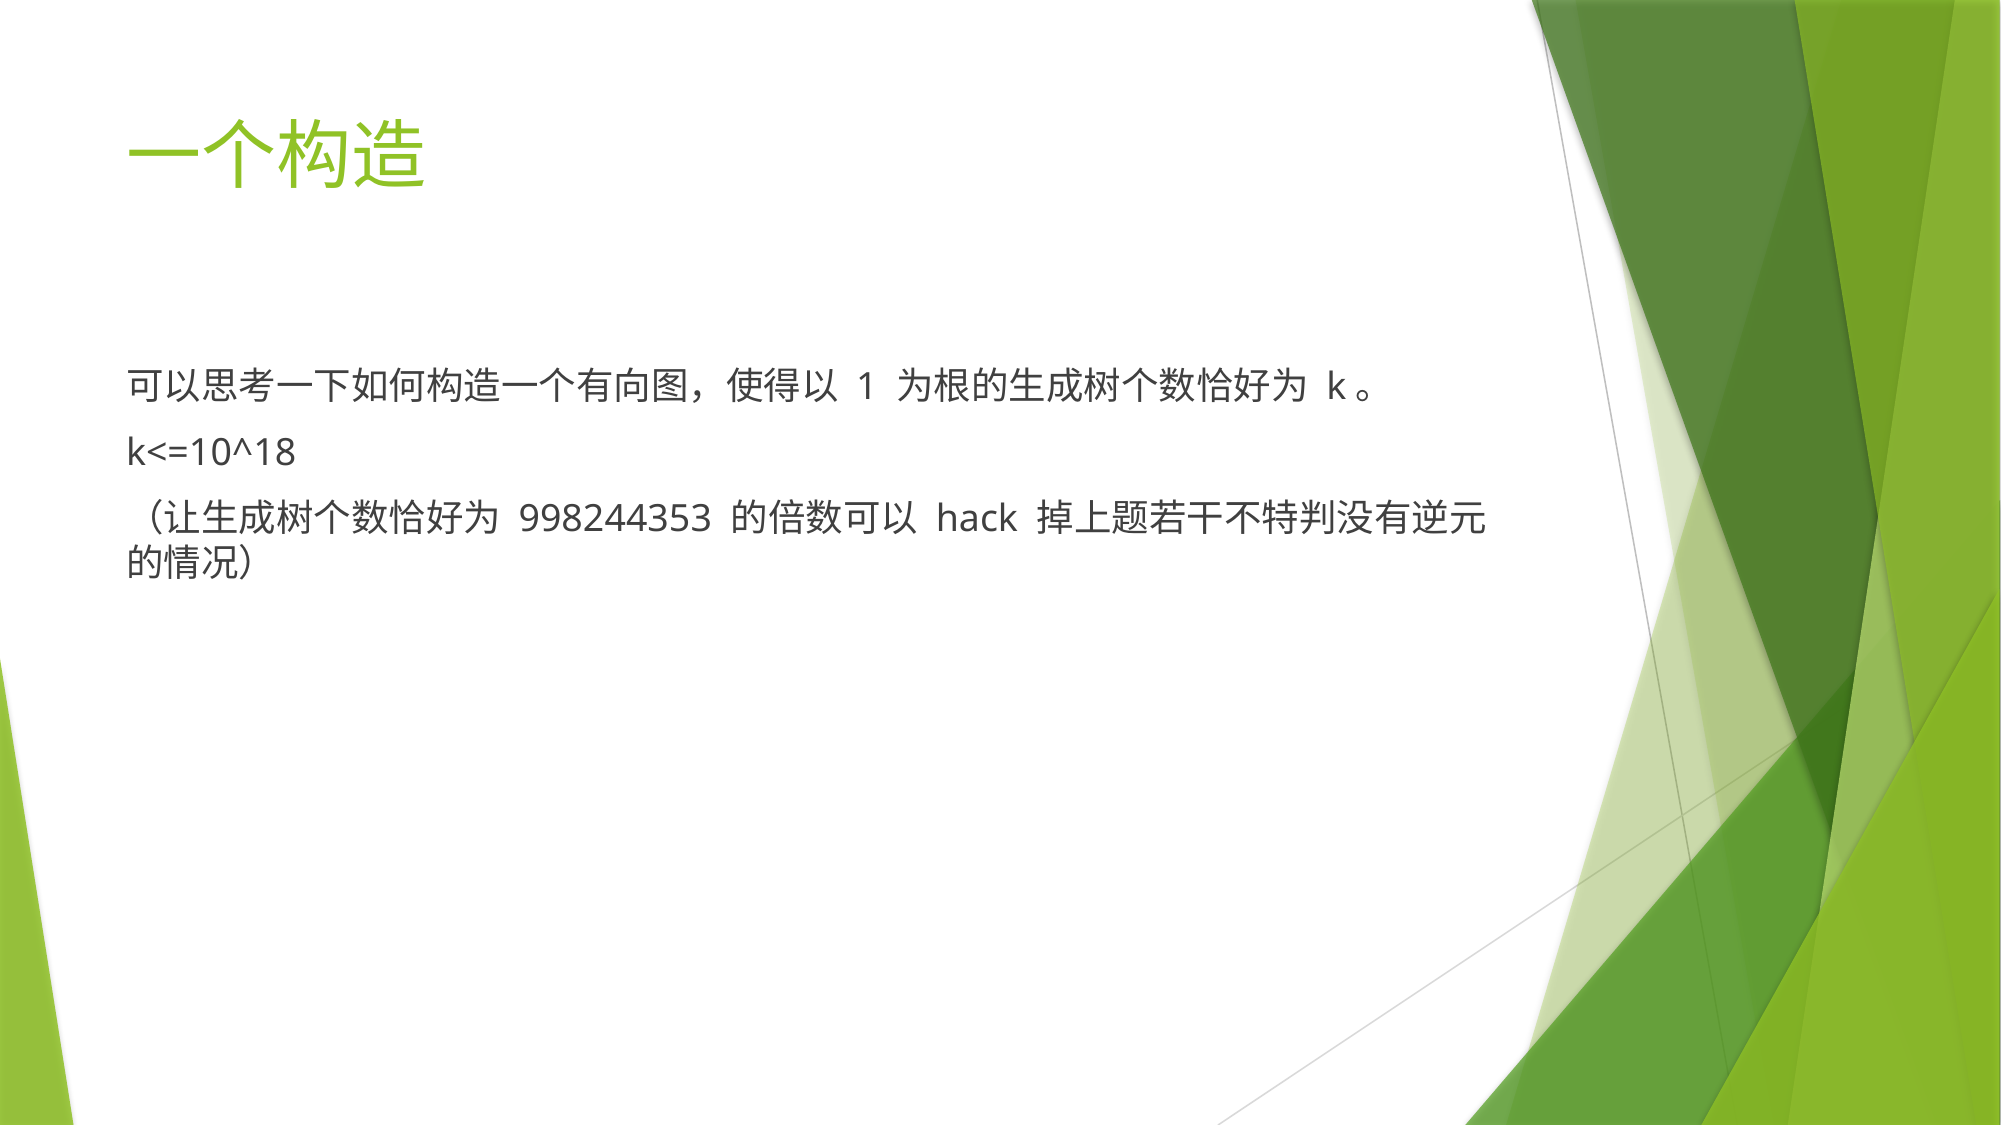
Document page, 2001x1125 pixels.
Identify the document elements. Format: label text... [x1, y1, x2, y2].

title 一个构造 [111, 99, 1522, 317]
list 可以思考一下如何构造一个有向图，使得以 1 为根的生成树个数恰好为 k。 k<=10^18 （让生成树个数恰好为 998244353 的倍数可以 hack 掉上题若干不特判没有逆元的情况） [111, 354, 1522, 992]
